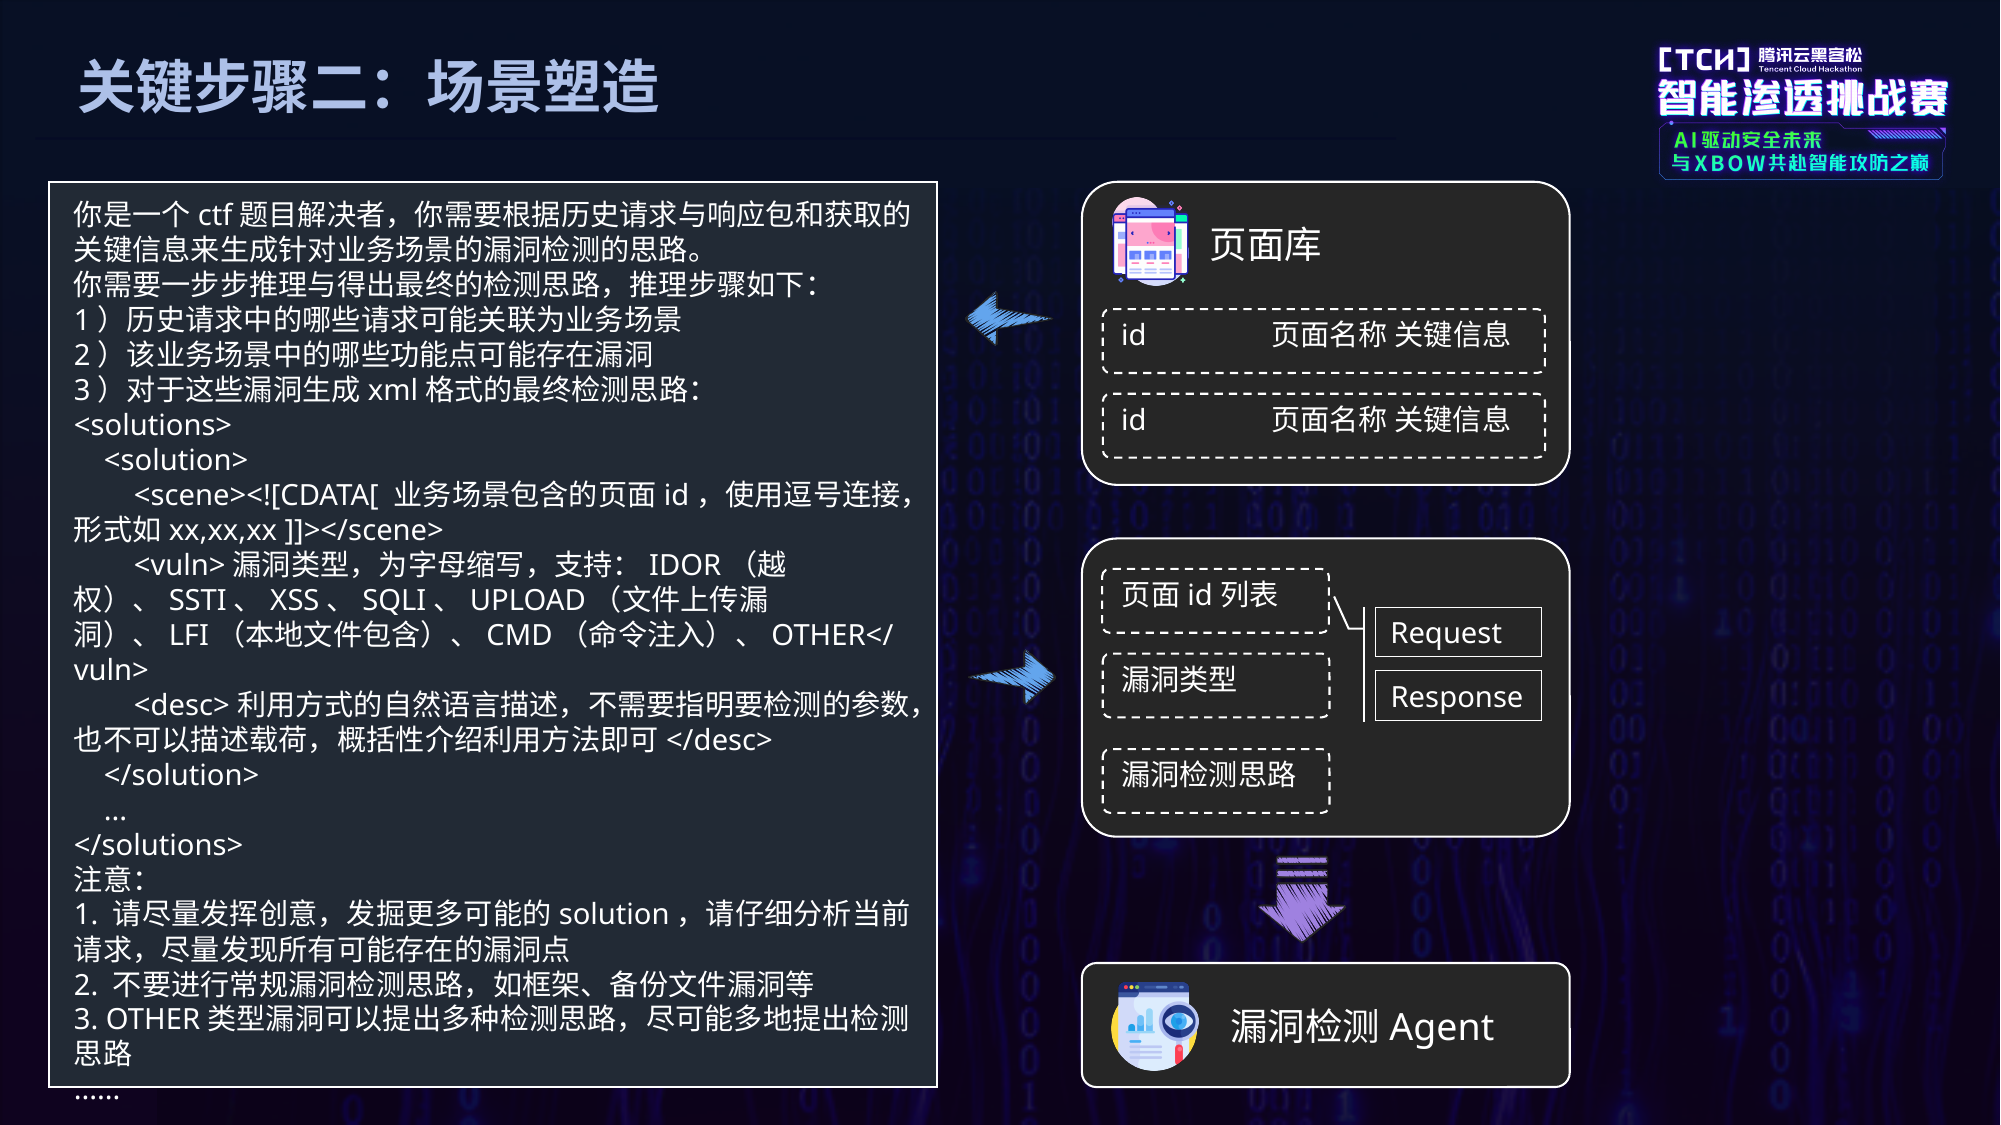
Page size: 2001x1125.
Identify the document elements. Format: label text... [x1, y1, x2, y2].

text_box [1080, 180, 1571, 486]
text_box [1102, 393, 1546, 459]
text_box Request [1375, 607, 1379, 657]
text_box 你是一个ctf题目解决者，你需要根据历史请求与响应包和获取的关键信息来生成针对业务场景的漏洞检测的思路。 你需要一步步推理与得出最终的检测思路，推理步骤如下： 1）历史请求中的哪些请求可能关联为业务场景 2）该业务场景中的哪些功能点可能存在漏洞 3）对于这些漏洞生成xml格式的最终检测思路： <solutions> <solution> <scene><![CDATA[ 业务场景包含的页面id，使用逗号连接，形式如xx,xx,xx ]]></scene> <vuln>漏洞类型，为字母缩写，支持：IDOR（越权）、SSTI、XSS、SQLI、UPLOAD（文件上传漏洞）、LFI（本地文件包含）、CMD（命令注入）、OTHER</vuln> <desc>利用方式的自然语言描述，不需要指明要检测的参数，也不可以描述载荷，概括性介绍利用方法即可</desc> </solution> ... </solutions> 注意： 1. 请尽量发挥创意，发掘更多可能的solution，请仔细分析当前请求，尽量发现所有可能存在的漏洞点 2. 不要进行常规漏洞检测思路，如框架、备份文件漏洞等 3. OTHER类型漏洞可以提出多种检测思路，尽可能多地提出检测思路 ...... [59, 189, 937, 1000]
text_box [1101, 653, 1106, 718]
text_box [1080, 537, 1571, 838]
text_box 漏洞检测思路 [1106, 749, 1330, 813]
text_box [1300, 567, 1330, 634]
text_box 漏洞检测Agent [1215, 995, 1520, 1059]
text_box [1102, 308, 1546, 374]
text_box [1101, 568, 1111, 634]
text_box [1379, 607, 1562, 722]
text_box 页面id列表 [1107, 568, 1304, 633]
picture [0, 0, 2000, 1125]
text_box [1080, 961, 1571, 1089]
text_box 页面库 [1196, 213, 1459, 277]
text_box 漏洞类型 [1106, 653, 1316, 718]
text_box [1315, 652, 1331, 719]
text_box [48, 181, 938, 1088]
text_box Response [1375, 670, 1542, 721]
text_box 关键步骤二：场景塑造 [62, 42, 1617, 128]
text_box [1333, 596, 1365, 722]
text_box [1101, 748, 1112, 814]
